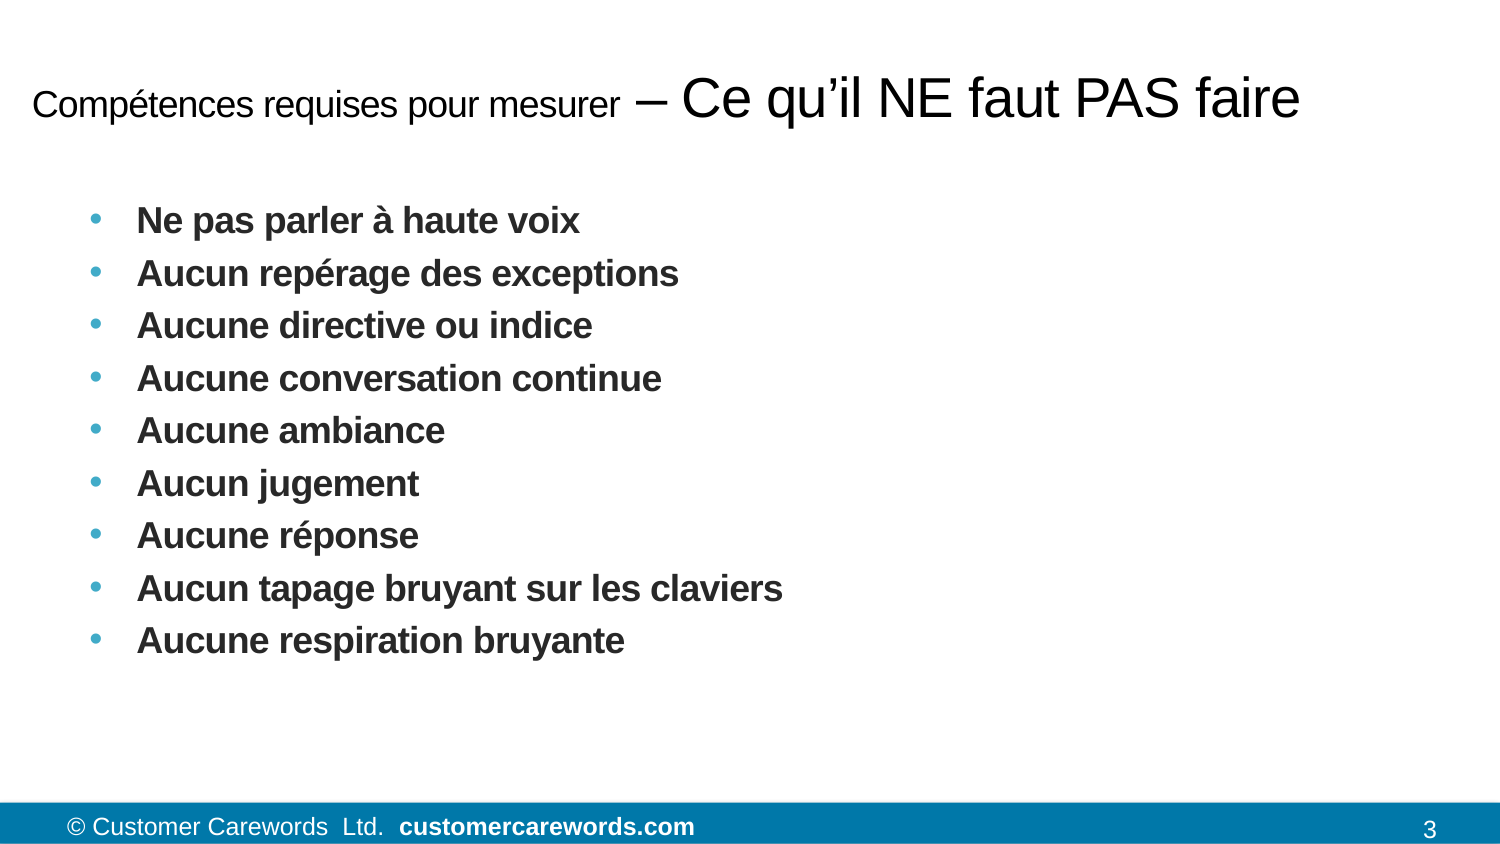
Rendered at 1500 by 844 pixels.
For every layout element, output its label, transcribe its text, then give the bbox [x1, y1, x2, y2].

title Compétences requises pour mesurer – Ce qu’il NE faut PAS faire [31, 0, 1379, 130]
text_box 3 [1378, 806, 1482, 844]
list Ne pas parler à haute voix Aucun repérage des exceptions Aucune directive ou indice Aucune conversation continue Aucune ambiance Aucun jugement Aucune réponse Aucun tapage bruyant sur les claviers Aucune respiration bruyante [89, 196, 1456, 774]
